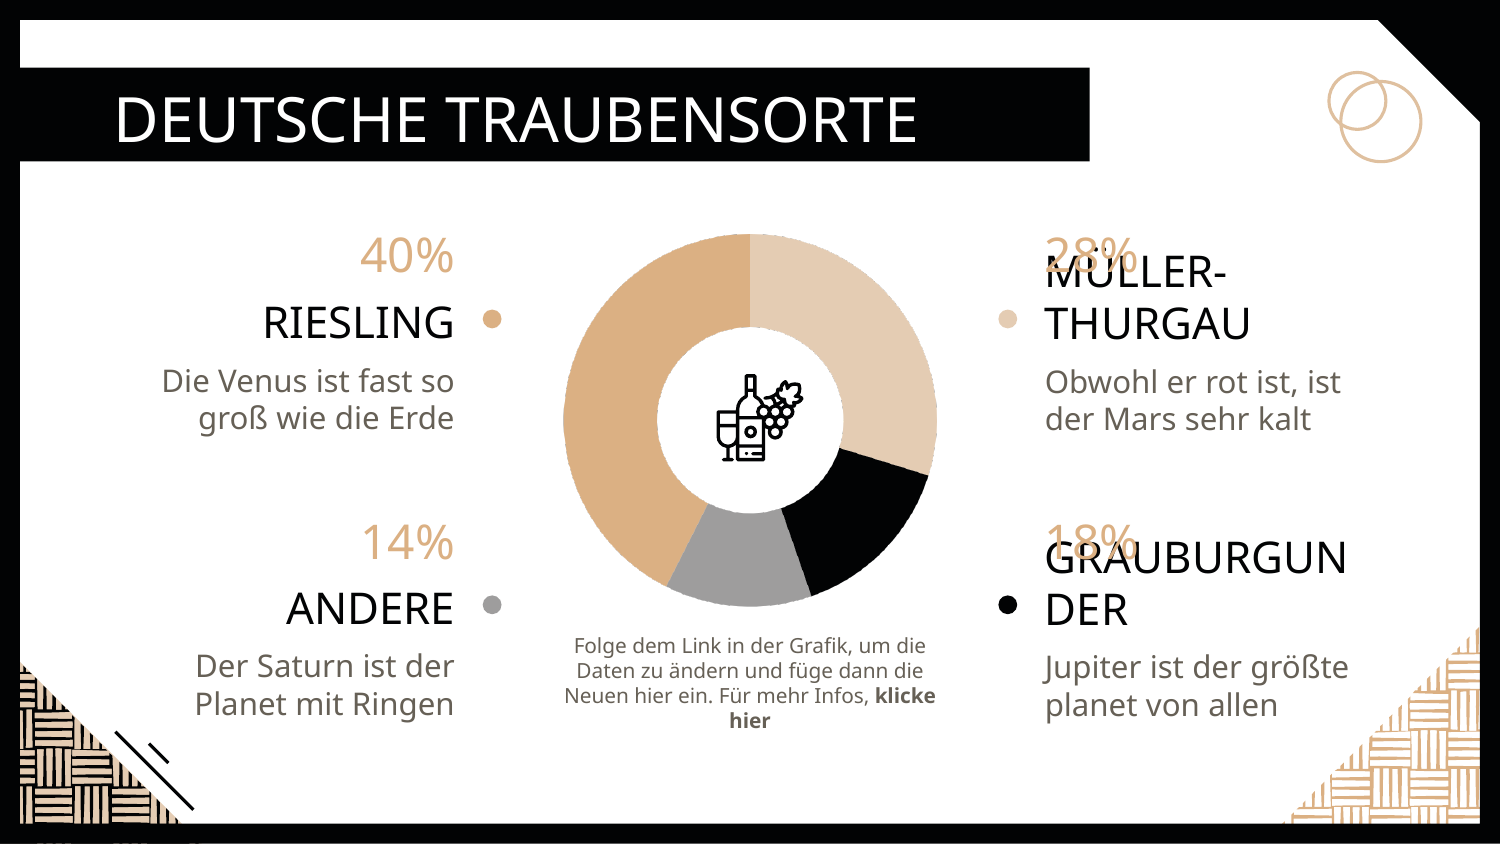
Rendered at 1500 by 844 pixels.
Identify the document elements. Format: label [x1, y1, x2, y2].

text_box [482, 309, 502, 329]
text_box [482, 595, 502, 615]
text_box [998, 309, 1018, 329]
text_box [1029, 220, 1388, 471]
text_box [111, 507, 471, 756]
picture [531, 212, 969, 627]
text_box [540, 646, 960, 718]
text_box [998, 595, 1018, 615]
text_box [1029, 507, 1388, 757]
text_box [111, 220, 471, 470]
title [98, 70, 1378, 165]
text_box [716, 373, 805, 462]
